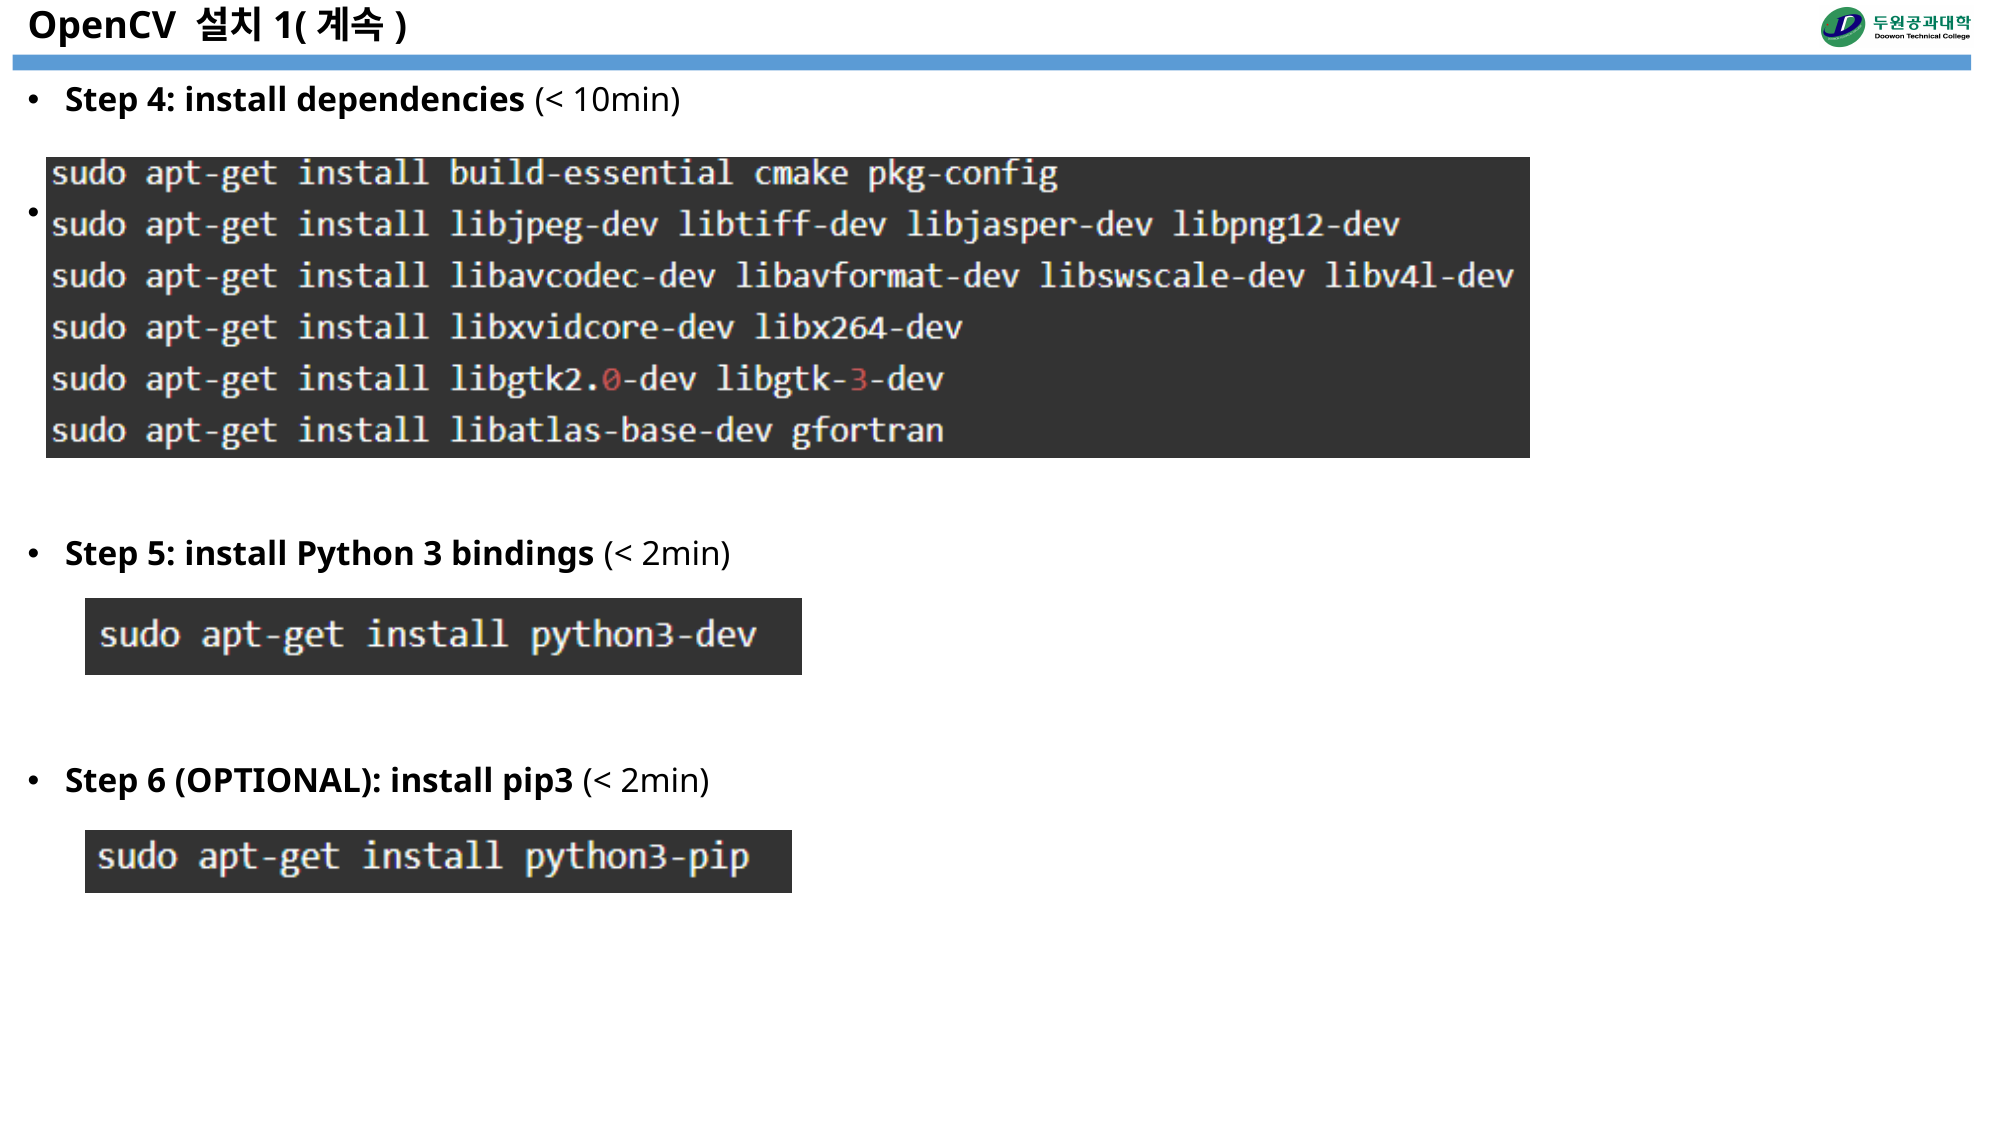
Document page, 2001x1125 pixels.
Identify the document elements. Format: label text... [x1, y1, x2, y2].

picture [85, 830, 793, 893]
title OpenCV 설치1(계속) [12, 2, 1972, 50]
list Step 4: install dependencies (< 10min) Step 5: install Python 3 bindings (< 2min) Step 6 (OPTIONAL): install pip3 (< 2min) [12, 75, 1982, 1110]
picture [85, 598, 802, 675]
picture [46, 157, 1530, 458]
